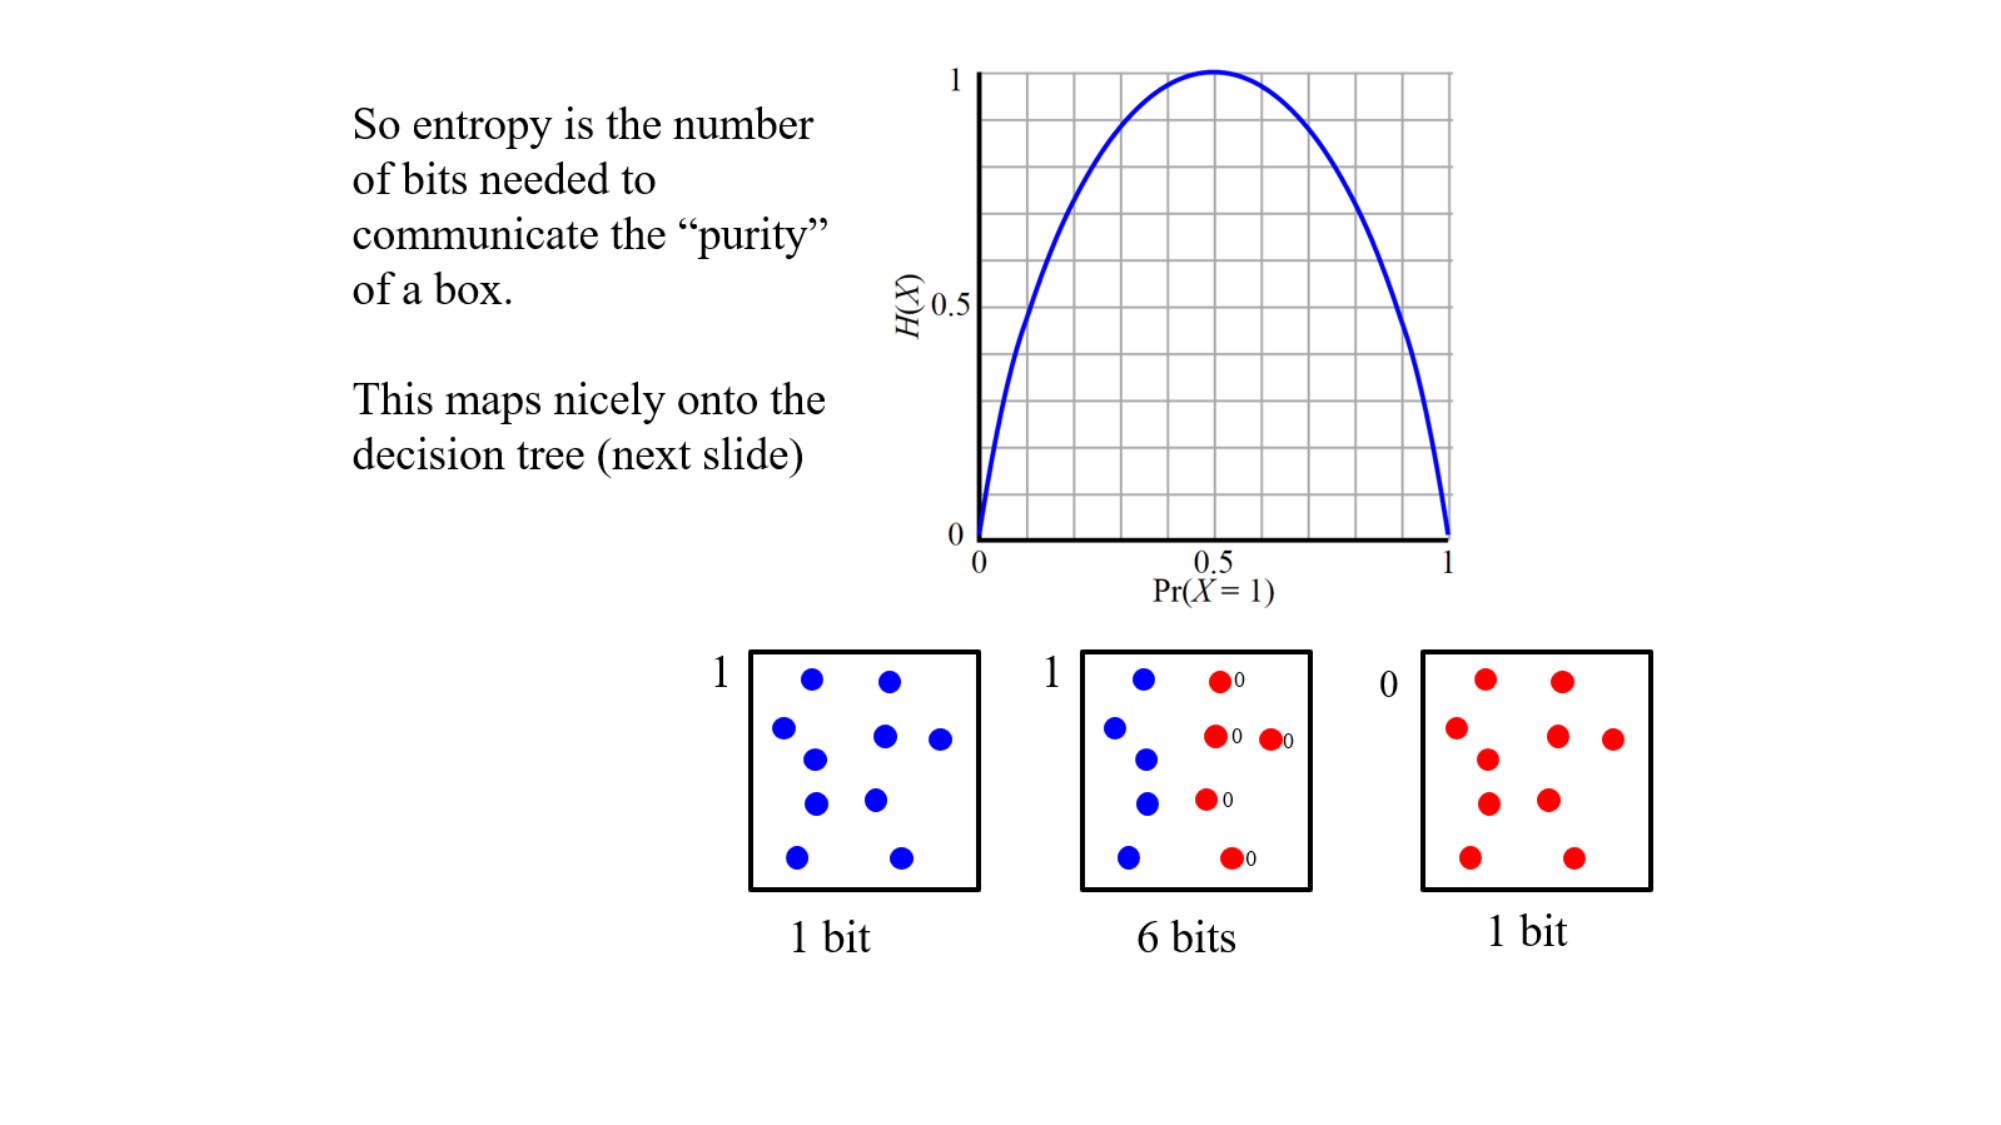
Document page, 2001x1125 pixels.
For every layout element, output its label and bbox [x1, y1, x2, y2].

picture [314, 49, 1686, 1075]
